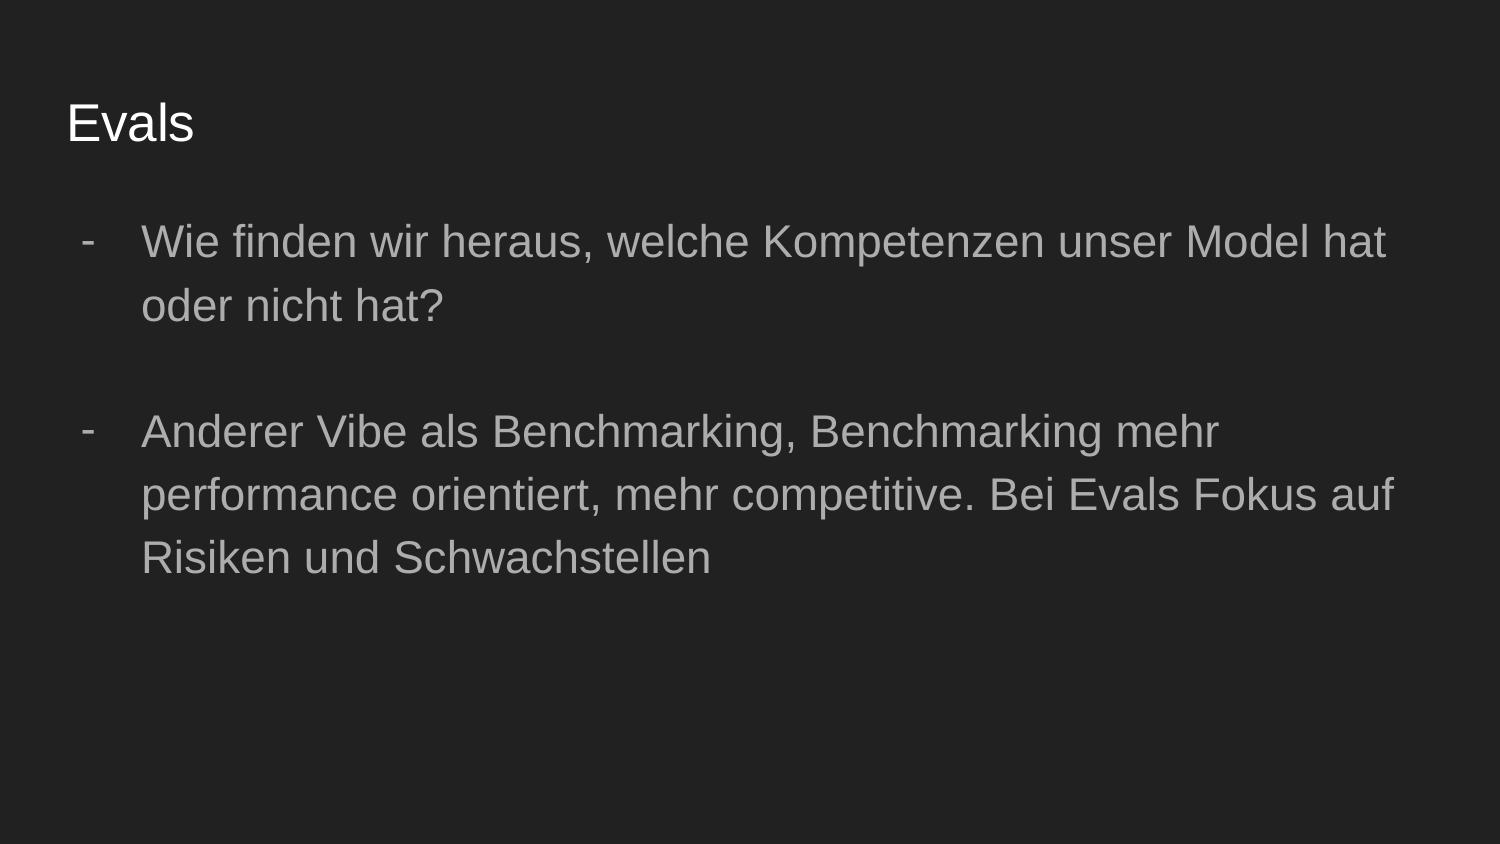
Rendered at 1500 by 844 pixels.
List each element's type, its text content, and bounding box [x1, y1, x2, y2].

list Wie finden wir heraus, welche Kompetenzen unser Model hat oder nicht hat? Anderer Vibe als Benchmarking, Benchmarking mehr performance orientiert, mehr competitive. Bei Evals Fokus auf Risiken und Schwachstellen [51, 189, 1449, 750]
title Evals [51, 72, 1449, 167]
